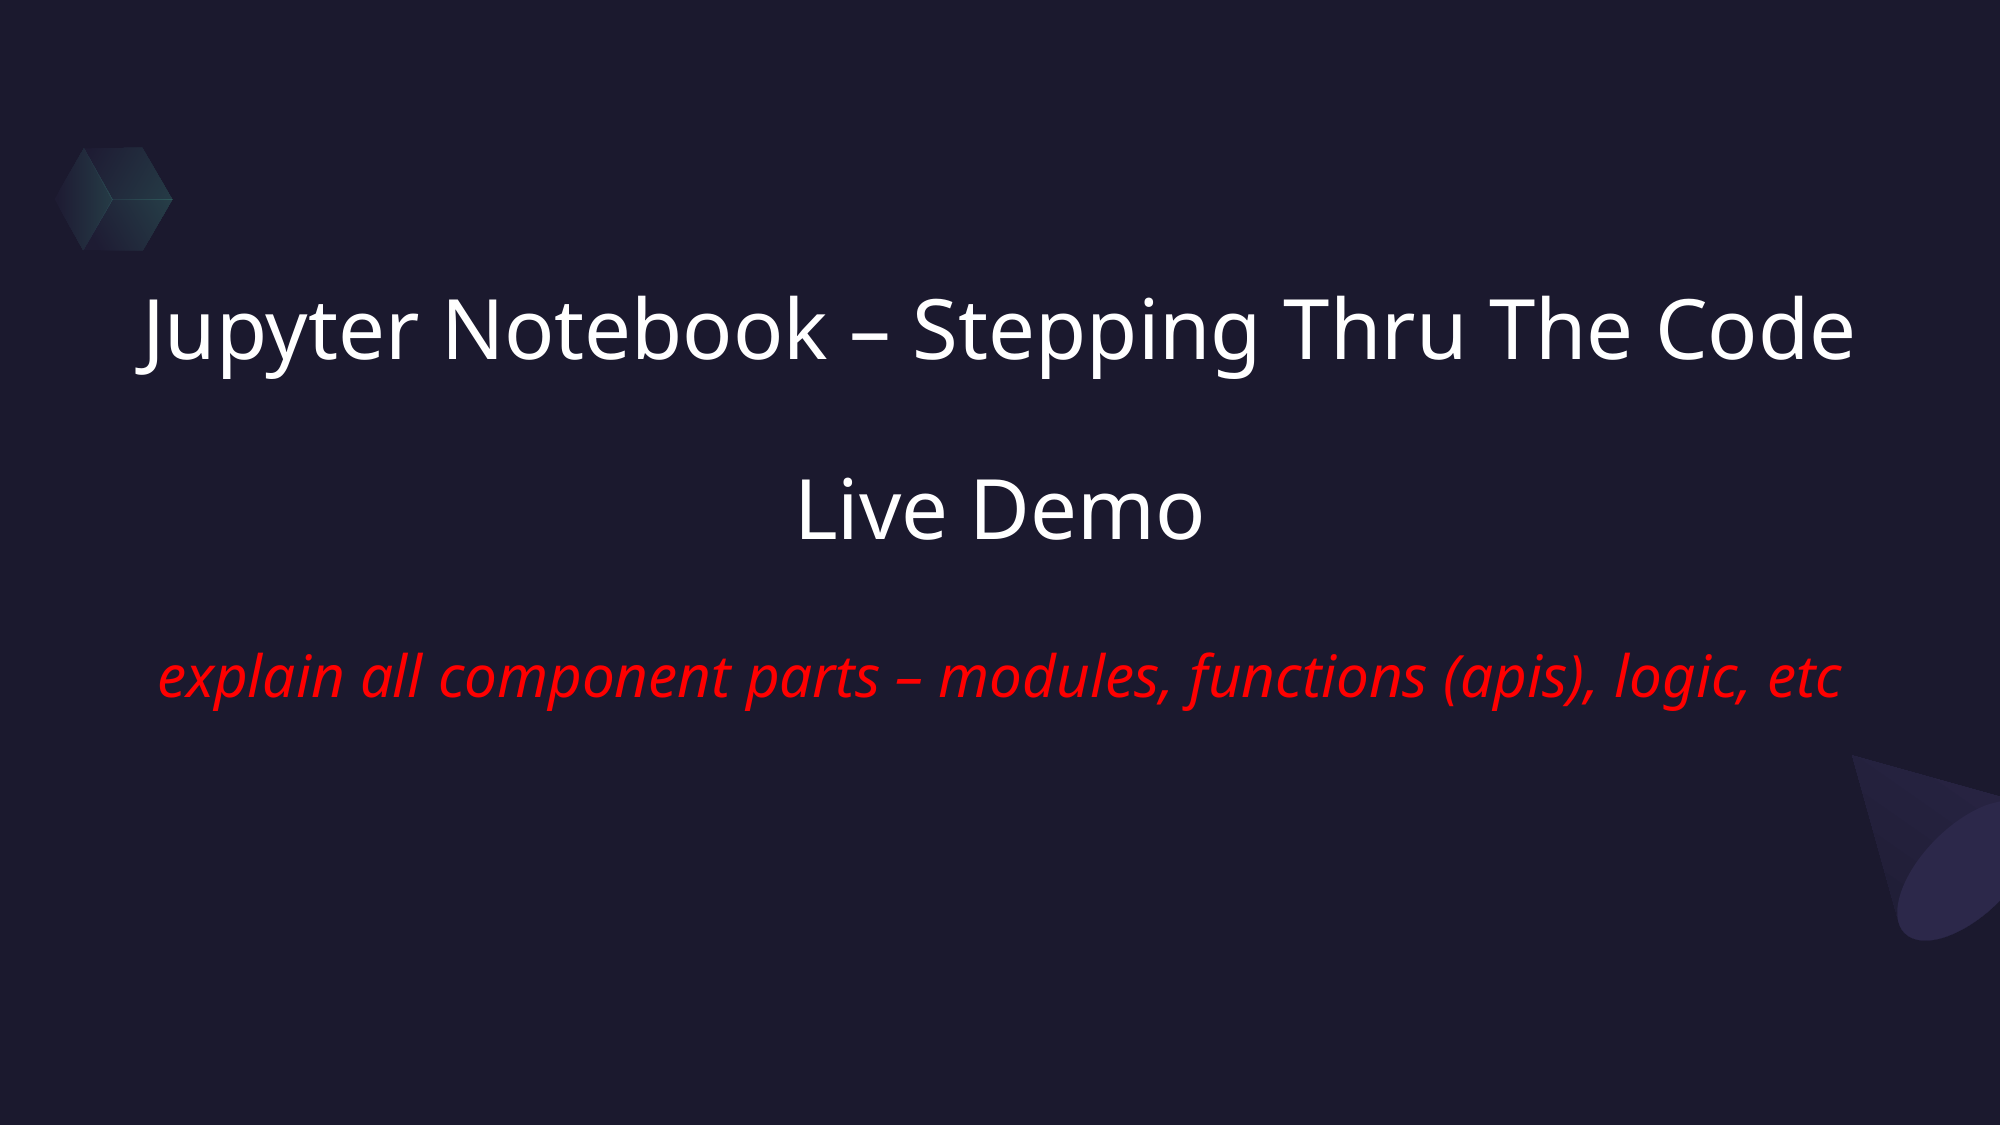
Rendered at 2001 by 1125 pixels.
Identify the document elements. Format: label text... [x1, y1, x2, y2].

title Jupyter Notebook – Stepping Thru The Code Live Demo explain all component parts – modules, functions (apis), logic, etc [91, 414, 1909, 711]
